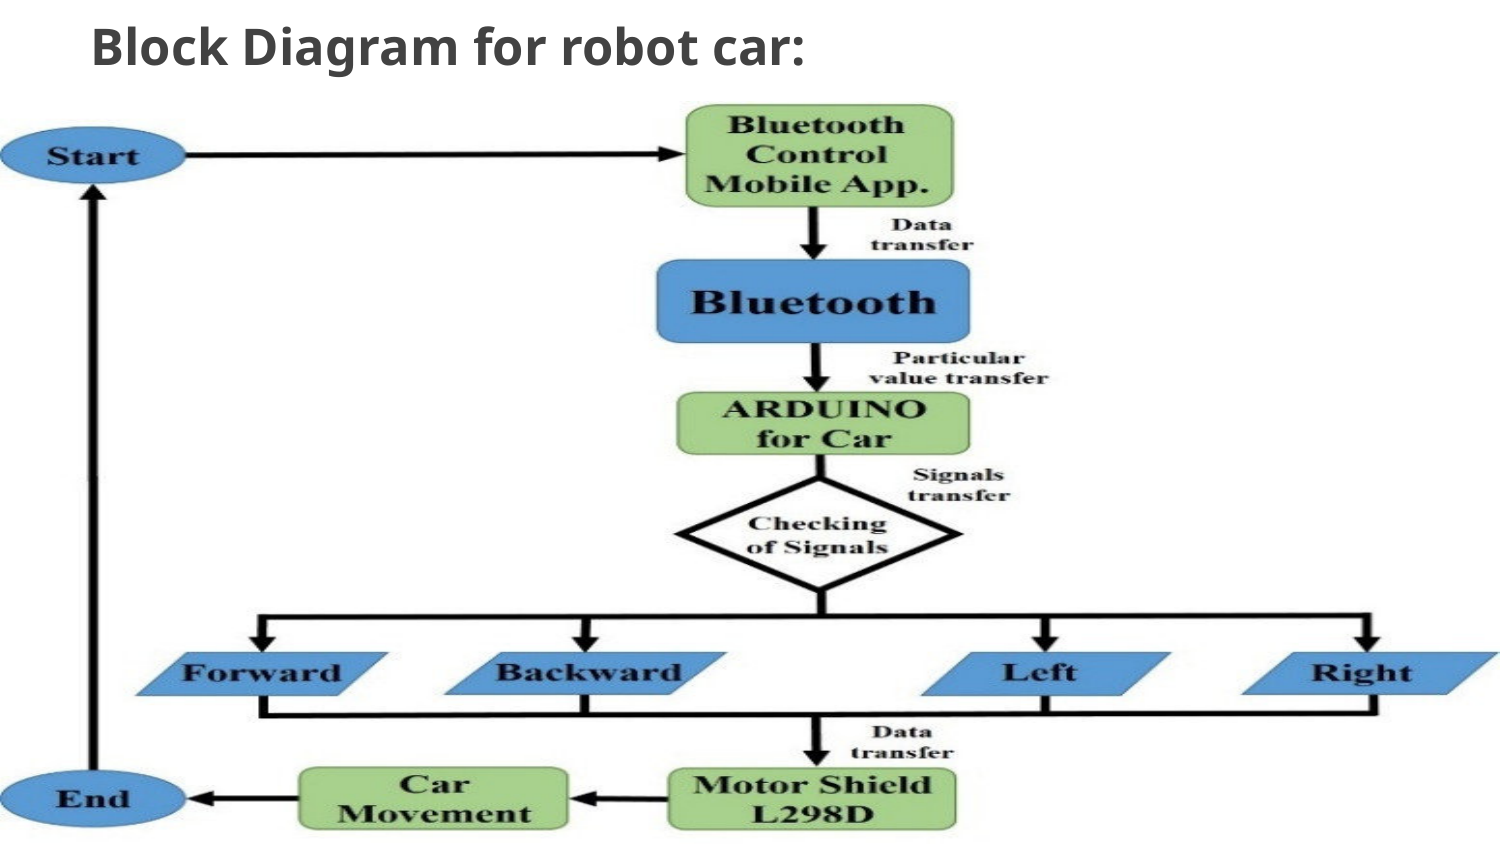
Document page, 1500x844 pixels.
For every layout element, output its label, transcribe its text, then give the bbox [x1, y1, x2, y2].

title Block Diagram for robot car: [75, 0, 1186, 92]
picture [0, 101, 1500, 844]
